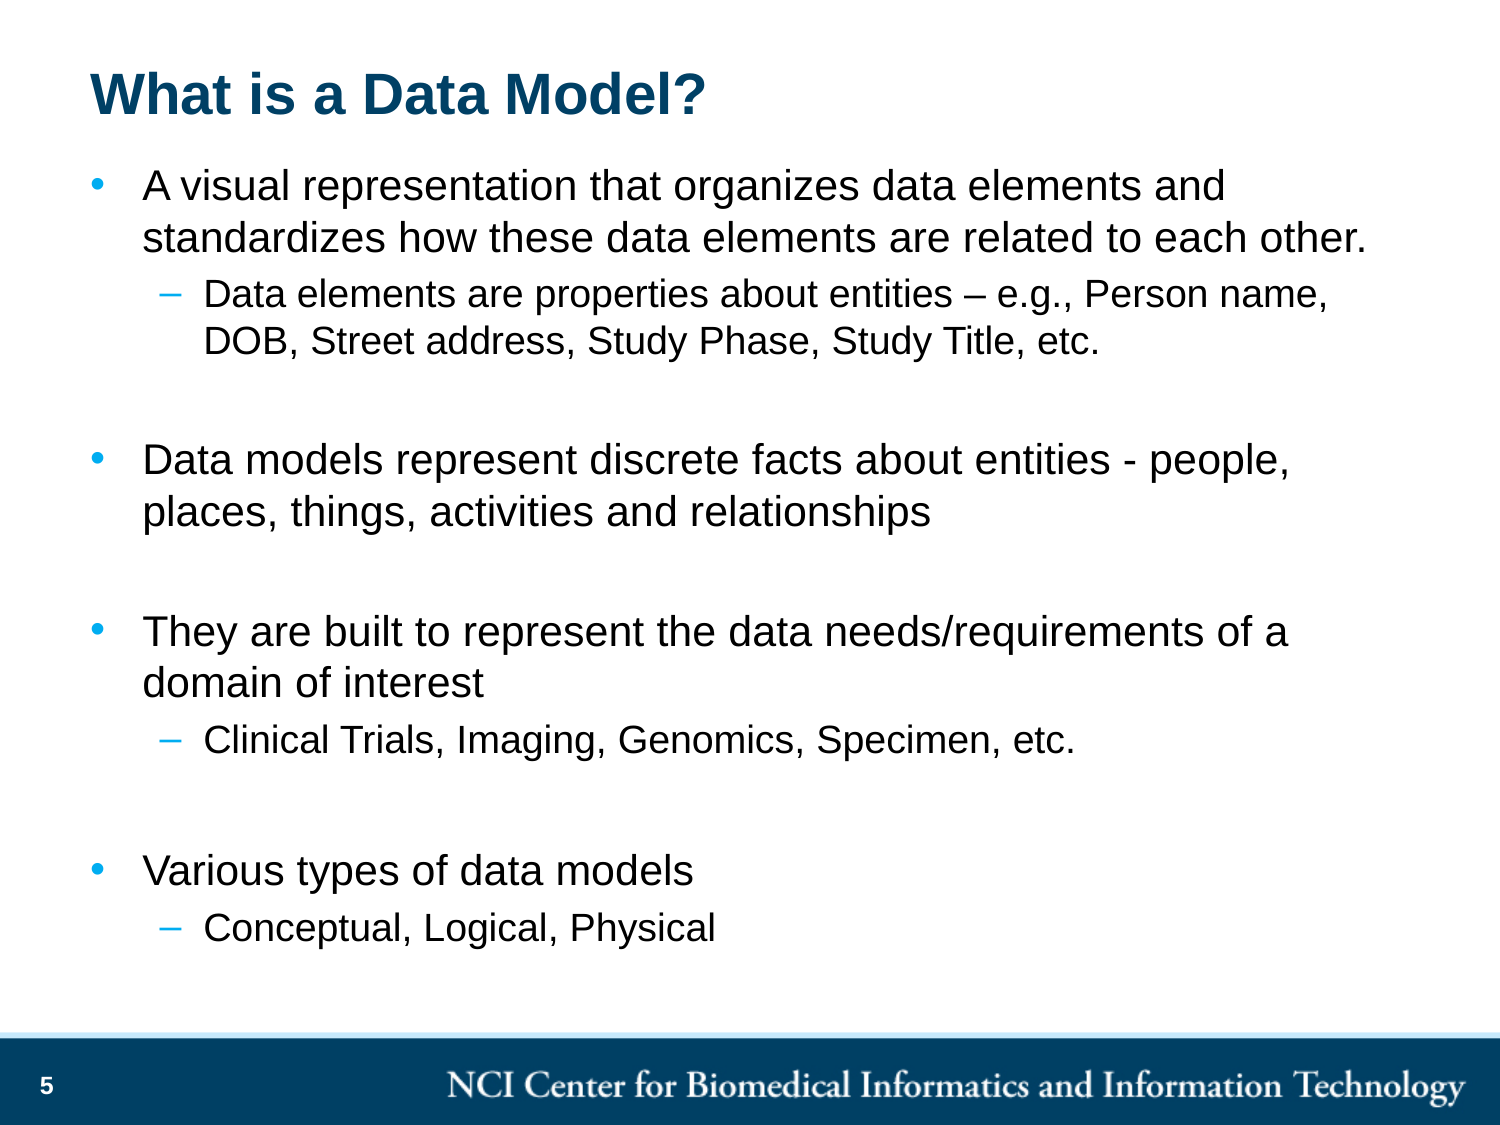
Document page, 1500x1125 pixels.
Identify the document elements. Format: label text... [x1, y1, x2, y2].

title What is a Data Model? [75, 45, 1425, 138]
picture [0, 0, 1500, 1125]
list A visual representation that organizes data elements and standardizes how these data elements are related to each other. Data elements are properties about entities – e.g., Person name, DOB, Street address, Study Phase, Study Title, etc. Data models represent discrete facts about entities - people, places, things, activities and relationships They are built to represent the data needs/requirements of a domain of interest Clinical Trials, Imaging, Genomics, Specimen, etc. Various types of data models Conceptual, Logical, Physical [75, 149, 1425, 975]
slide_number 5 [24, 1054, 113, 1115]
